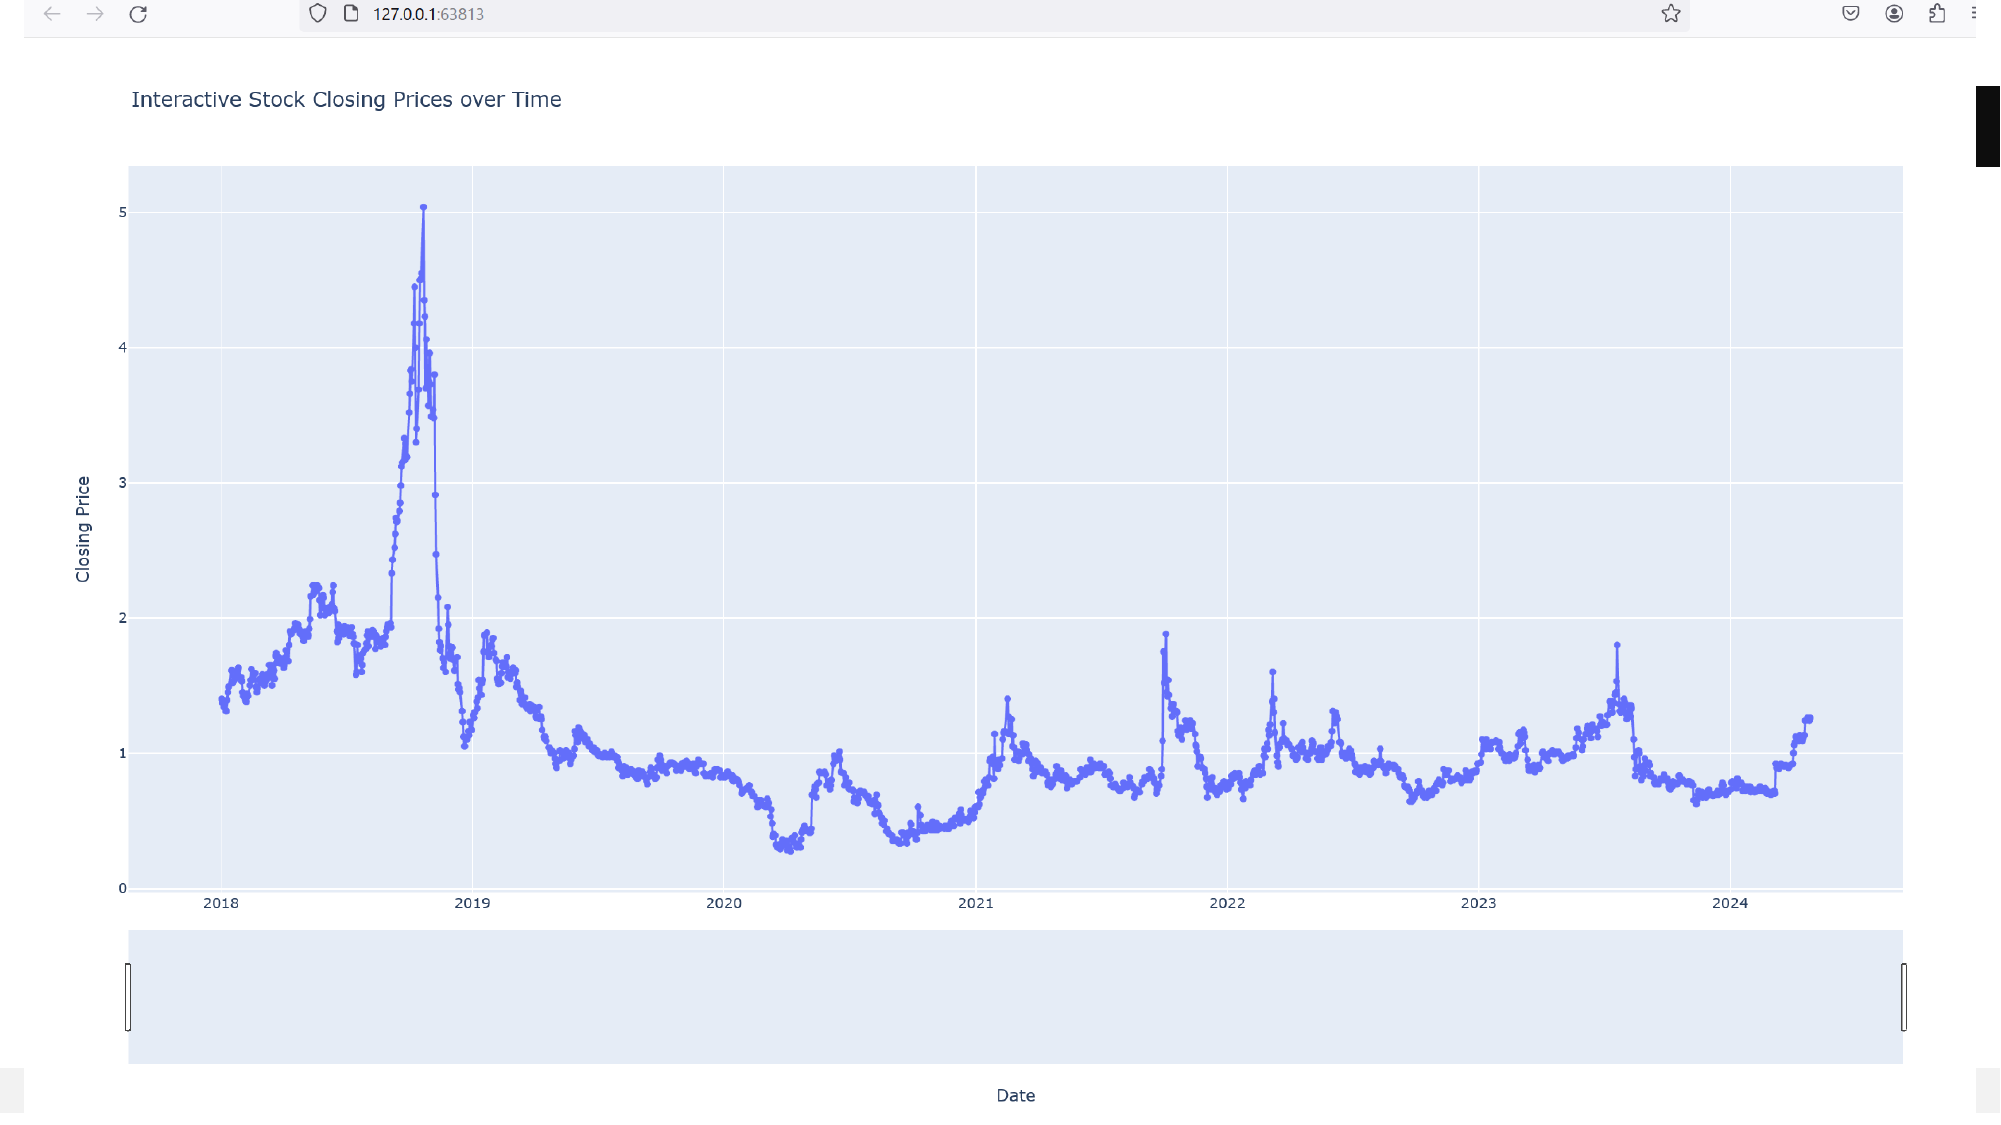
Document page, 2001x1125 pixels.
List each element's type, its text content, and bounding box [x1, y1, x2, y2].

picture [24, 0, 1976, 1125]
slide_number 15 [1976, 96, 1985, 157]
